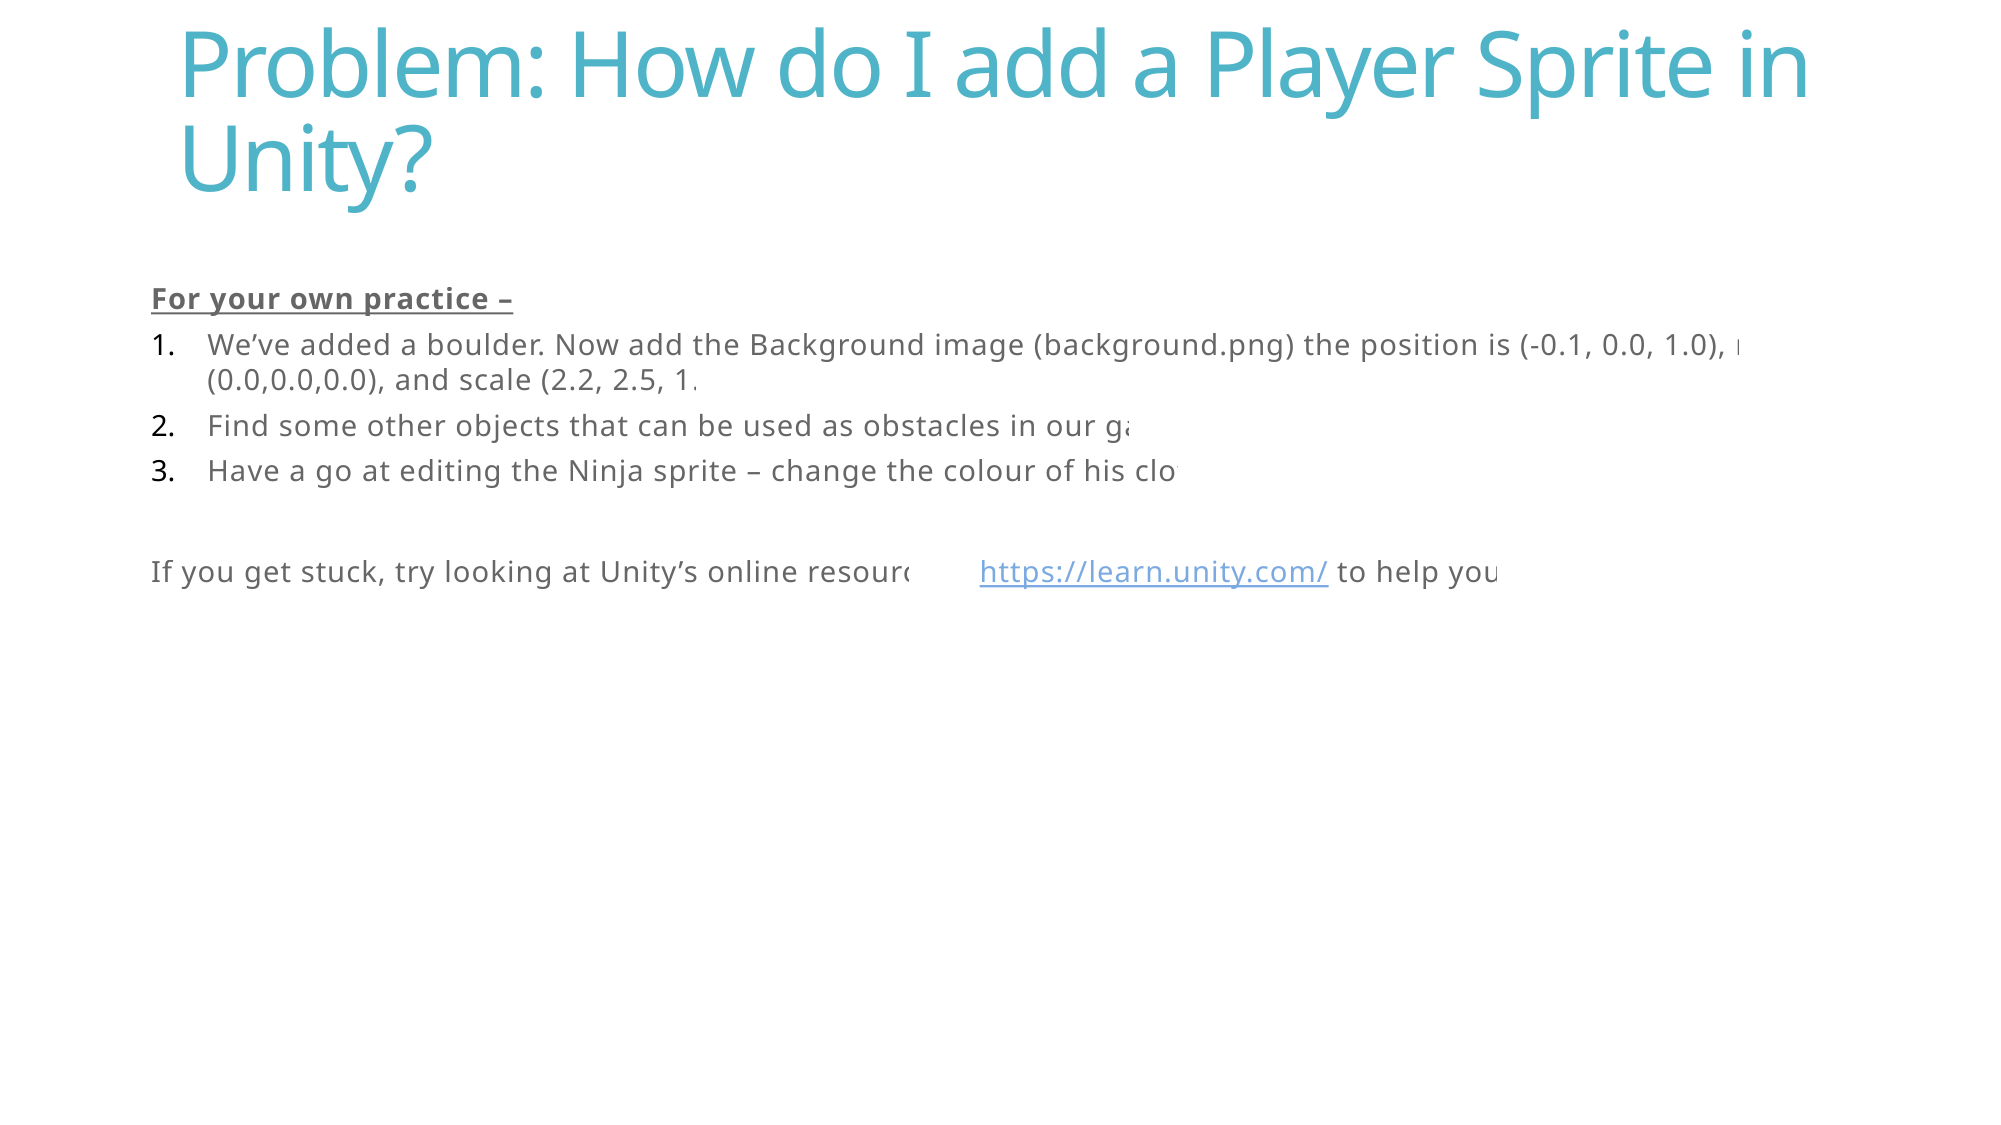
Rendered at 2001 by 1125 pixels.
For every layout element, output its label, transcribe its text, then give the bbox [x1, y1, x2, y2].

text_box For your own practice – We’ve added a boulder. Now add the Background image (background.png) the position is (-0.1, 0.0, 1.0), rotation (0.0,0.0,0.0), and scale (2.2, 2.5, 1.0). Find some other objects that can be used as obstacles in our game. Have a go at editing the Ninja sprite – change the colour of his clothes? If you get stuck, try looking at Unity’s online resources - https://learn.unity.com/ to help you. [77, 273, 1957, 688]
title Problem: How do I add a Player Sprite in Unity? [162, 64, 1838, 169]
